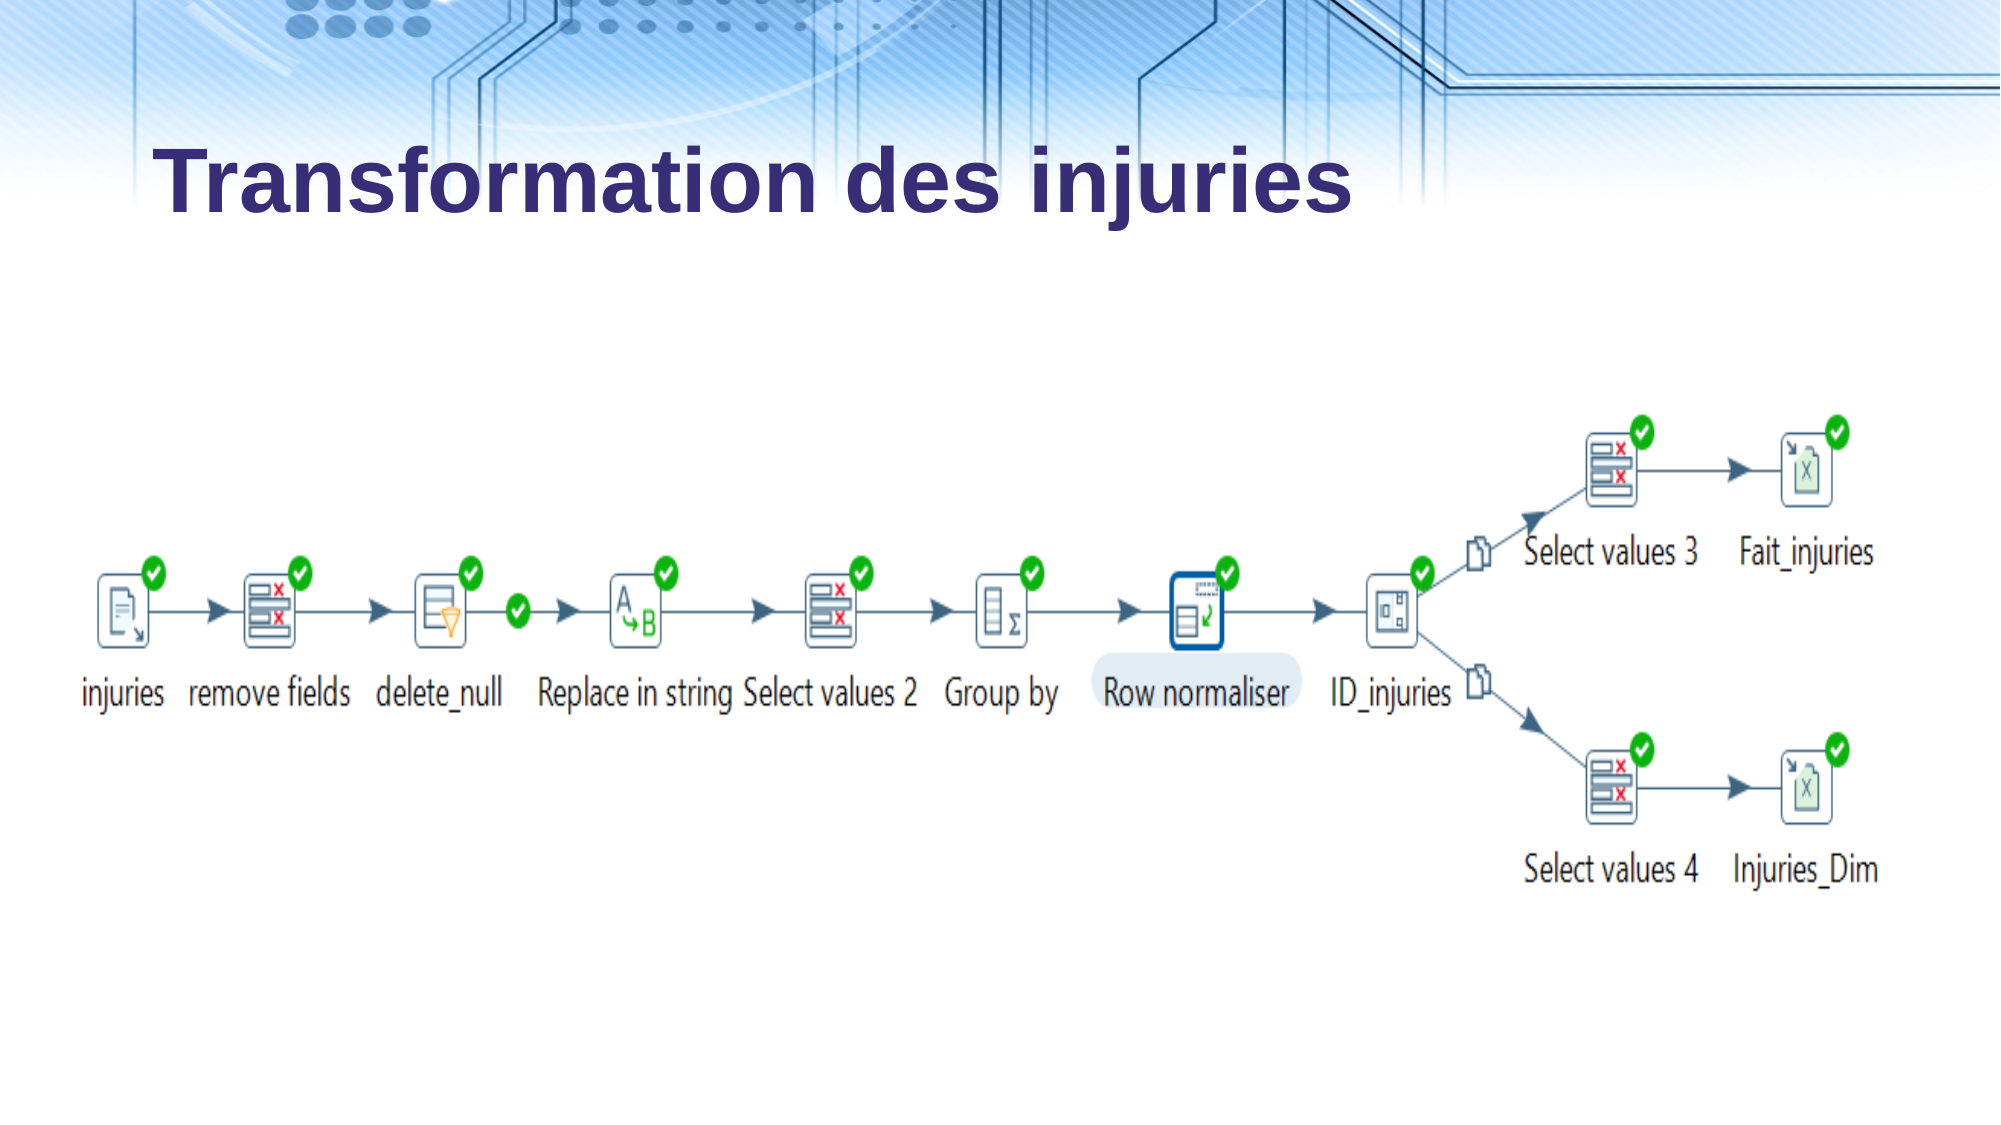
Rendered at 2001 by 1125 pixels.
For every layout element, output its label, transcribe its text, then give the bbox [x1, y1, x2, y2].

picture [0, 0, 2000, 973]
text_box Transformation des injuries [137, 93, 1863, 278]
